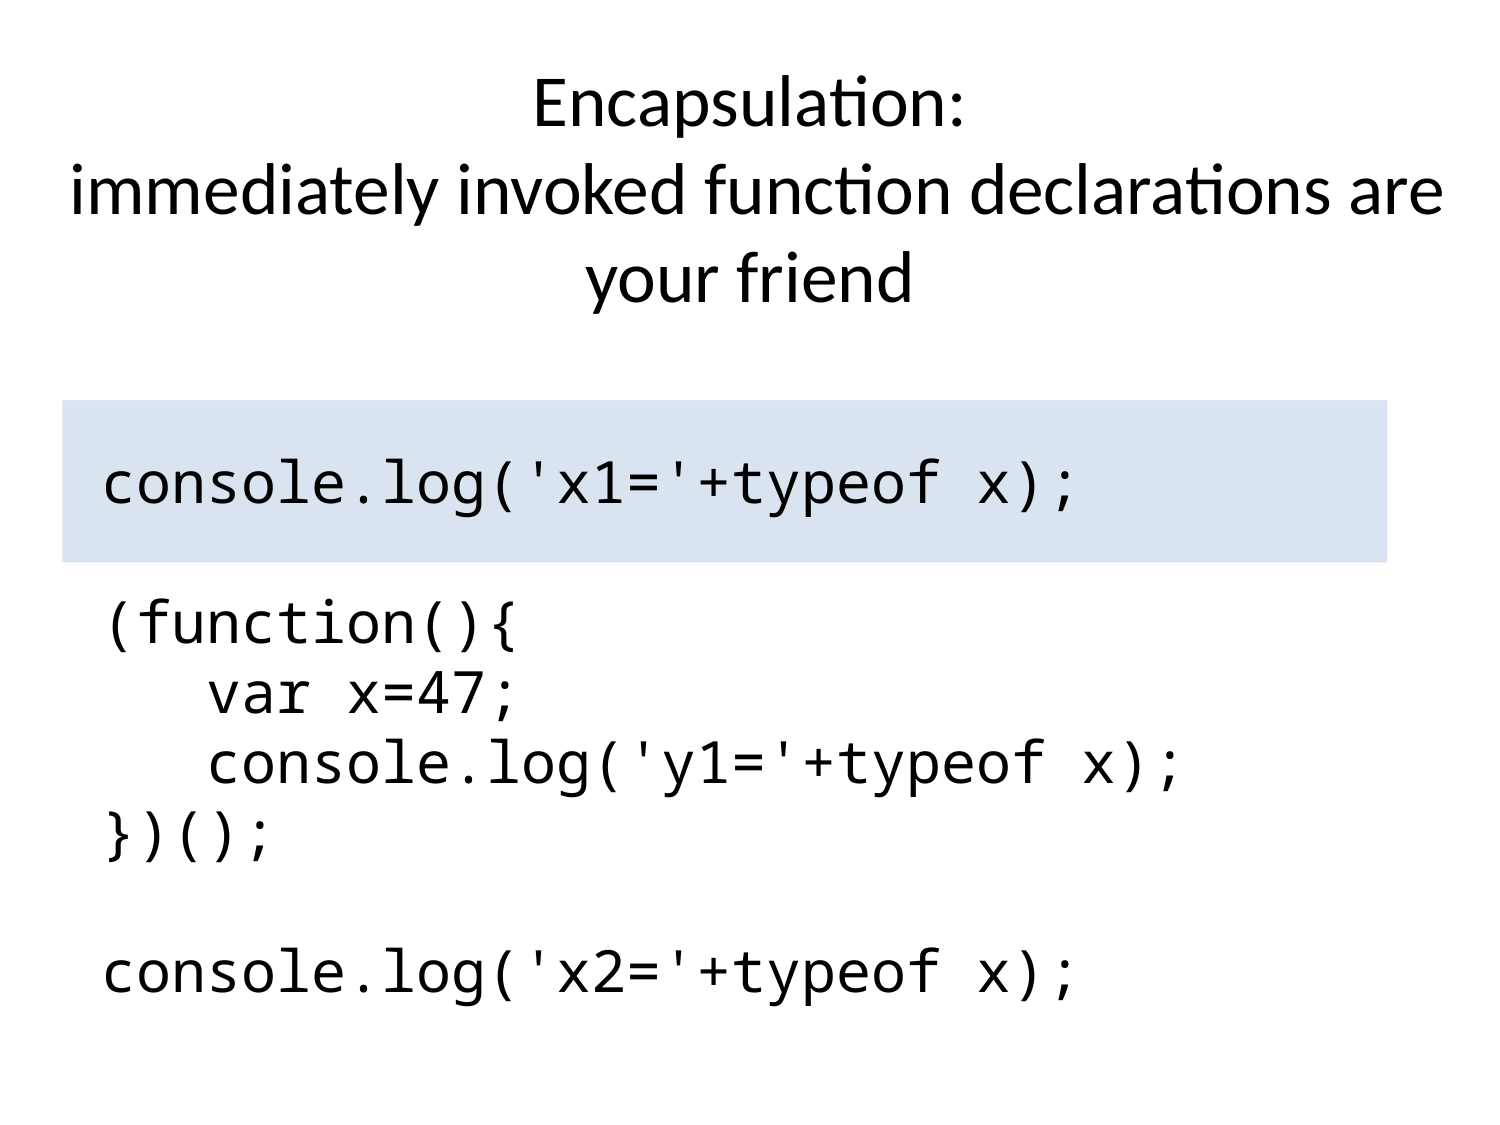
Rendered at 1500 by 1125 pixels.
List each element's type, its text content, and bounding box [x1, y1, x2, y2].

text_box [60, 398, 1390, 564]
text_box console.log('x1='+typeof x); (function(){ var x=47; console.log('y1='+typeof x); })(); console.log('x2='+typeof x); [86, 437, 1325, 1012]
title Encapsulation: immediately invoked function declarations are your friend [37, 45, 1463, 325]
